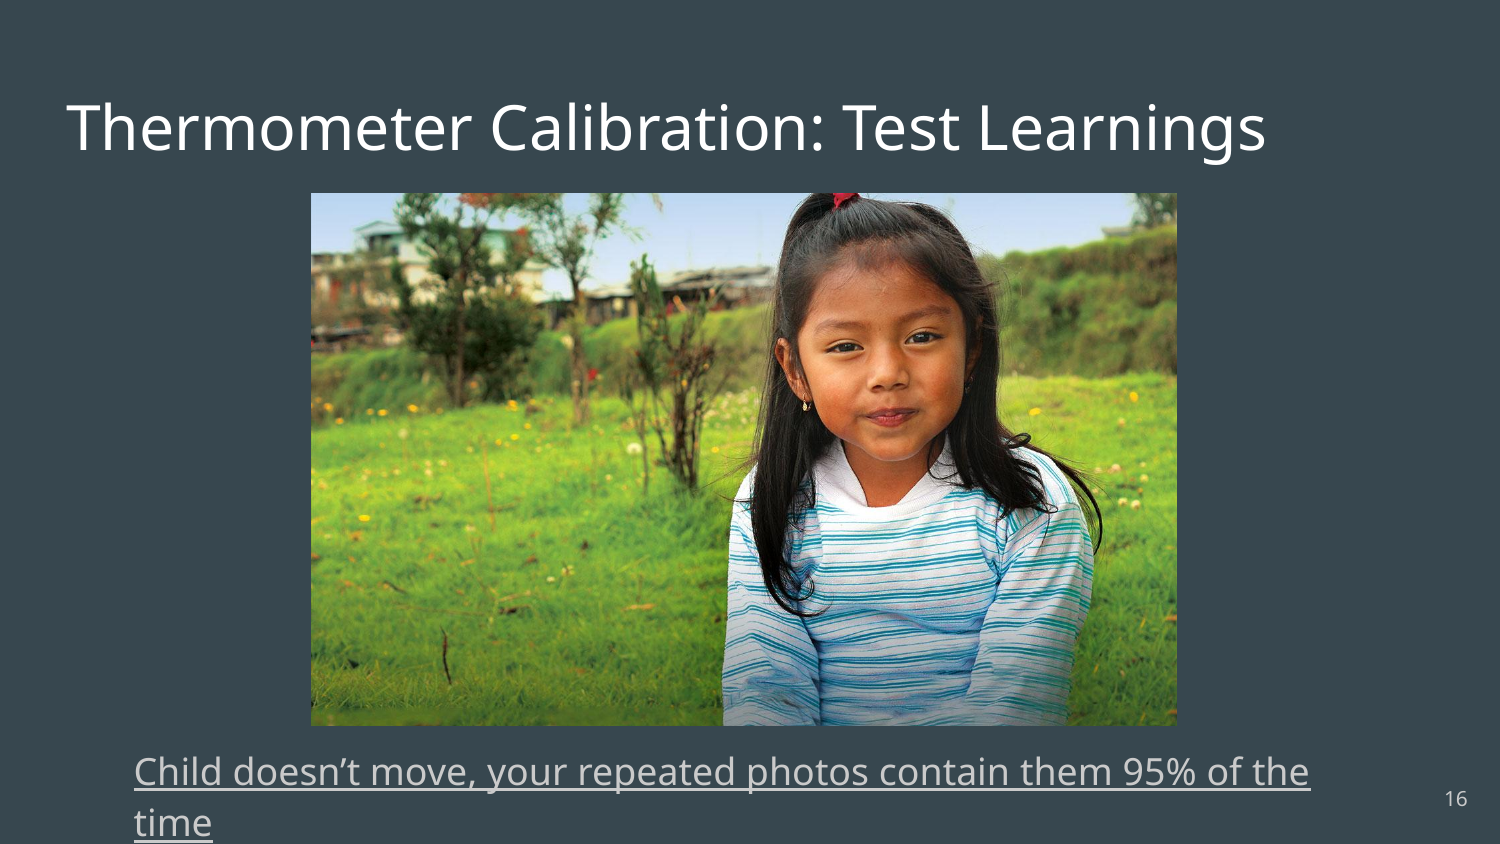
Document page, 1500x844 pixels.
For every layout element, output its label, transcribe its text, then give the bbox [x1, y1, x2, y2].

picture [310, 193, 1177, 727]
list Child doesn’t move, your repeated photos contain them 95% of the time [118, 725, 1382, 808]
title Thermometer Calibration: Test Learnings [51, 72, 1449, 167]
slide_number ‹#› [1392, 767, 1483, 833]
